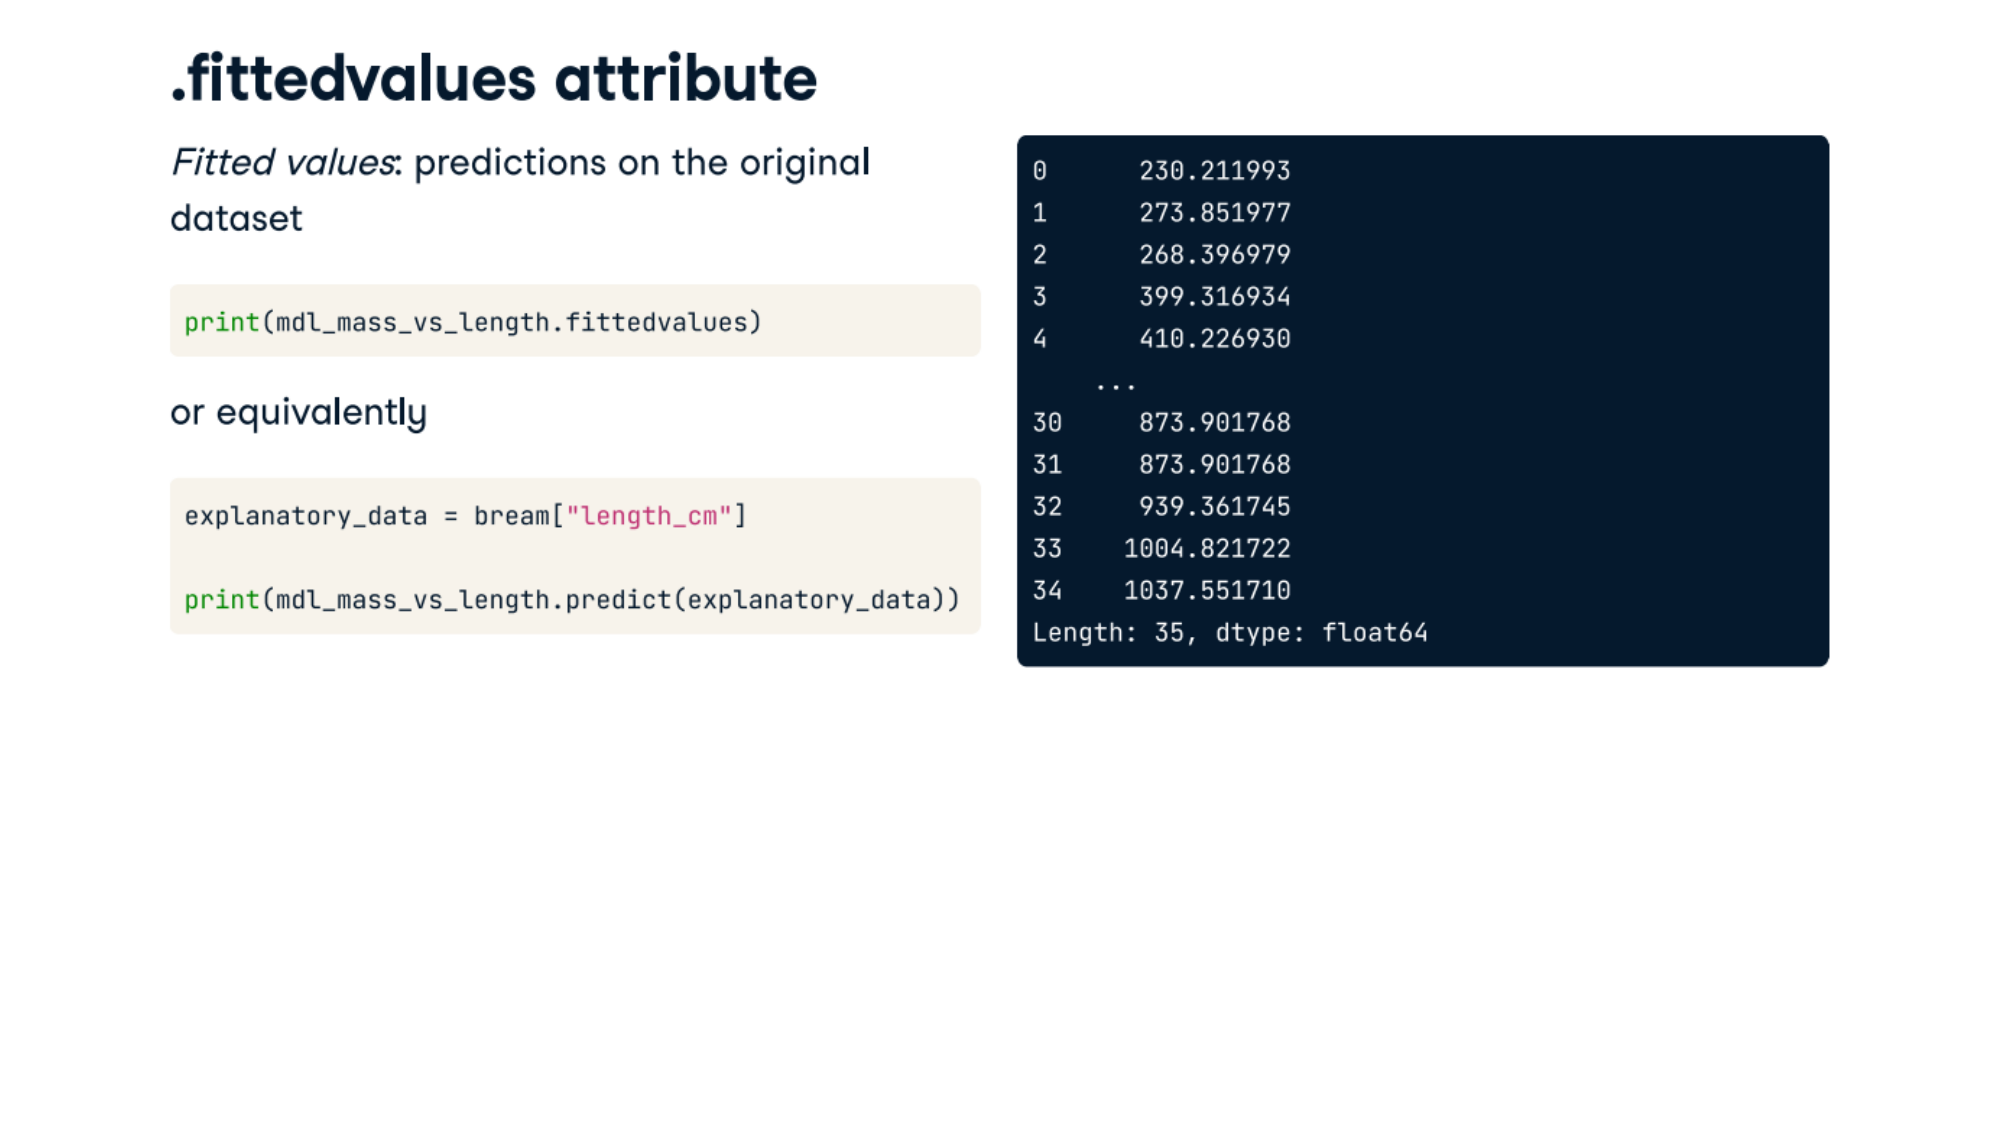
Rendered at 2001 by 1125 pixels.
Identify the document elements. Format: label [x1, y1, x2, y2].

picture [153, 27, 1847, 691]
